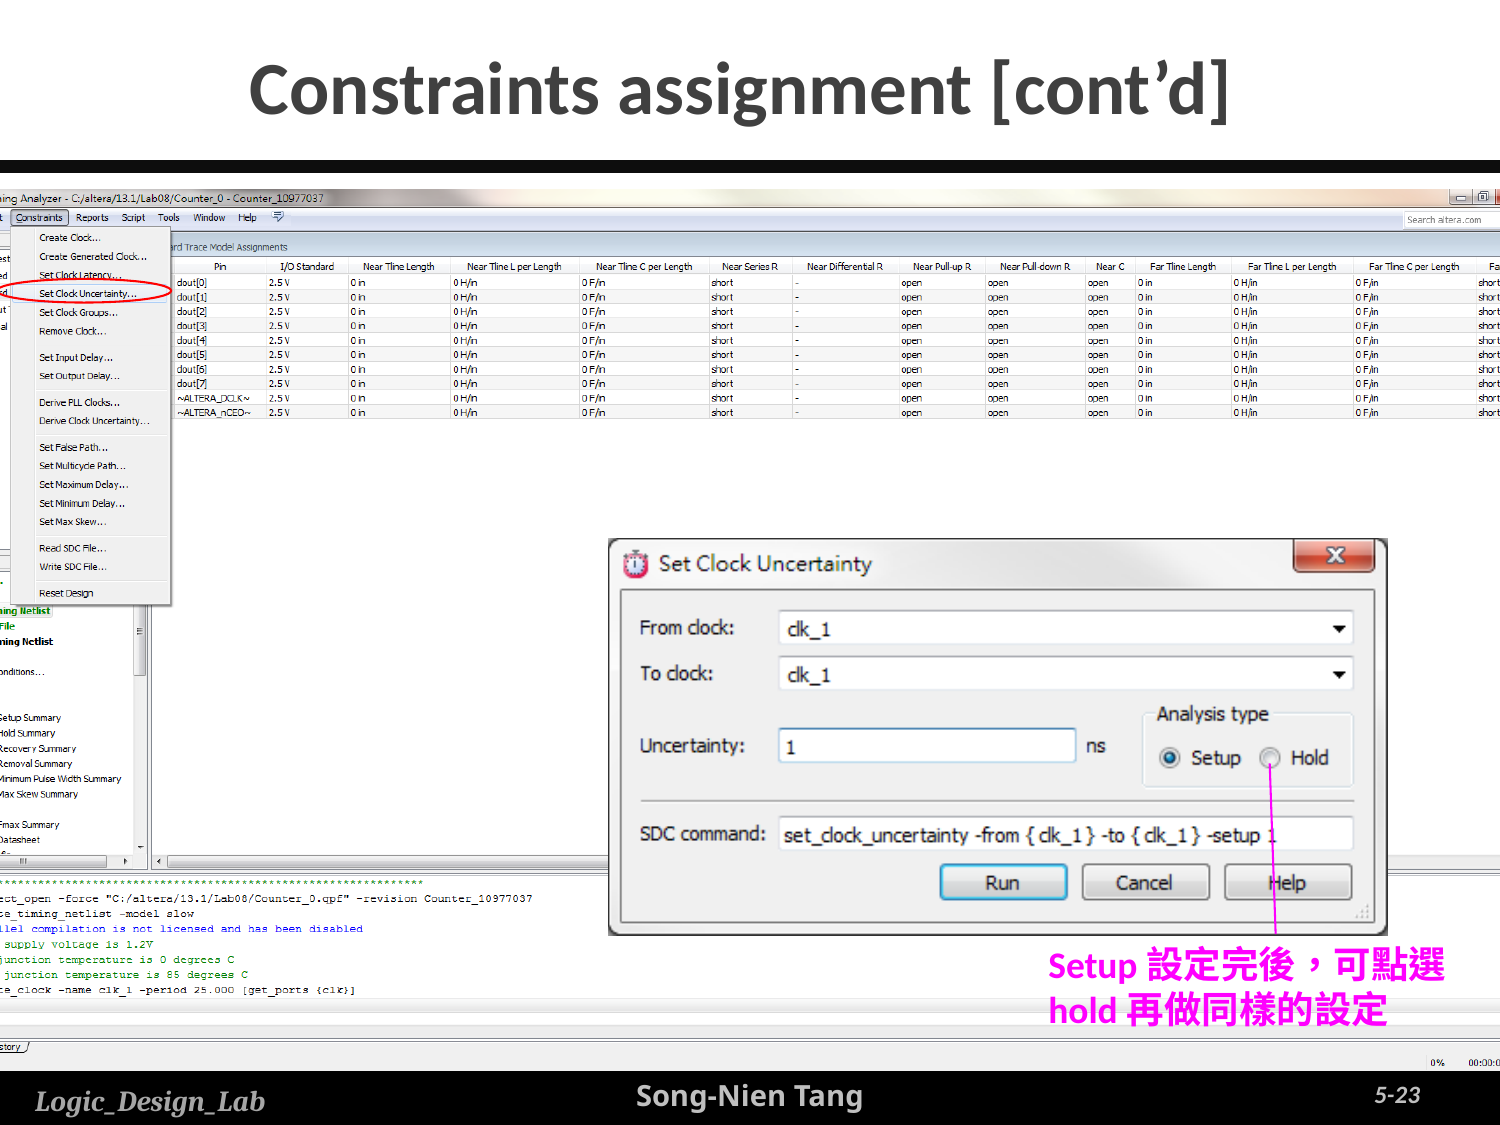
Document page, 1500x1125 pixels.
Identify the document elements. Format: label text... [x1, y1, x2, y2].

picture [0, 189, 1500, 1071]
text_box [1269, 763, 1276, 935]
title Constraints assignment [cont’d] [75, 7, 1425, 161]
slide_number 5-23 [1085, 1078, 1436, 1118]
